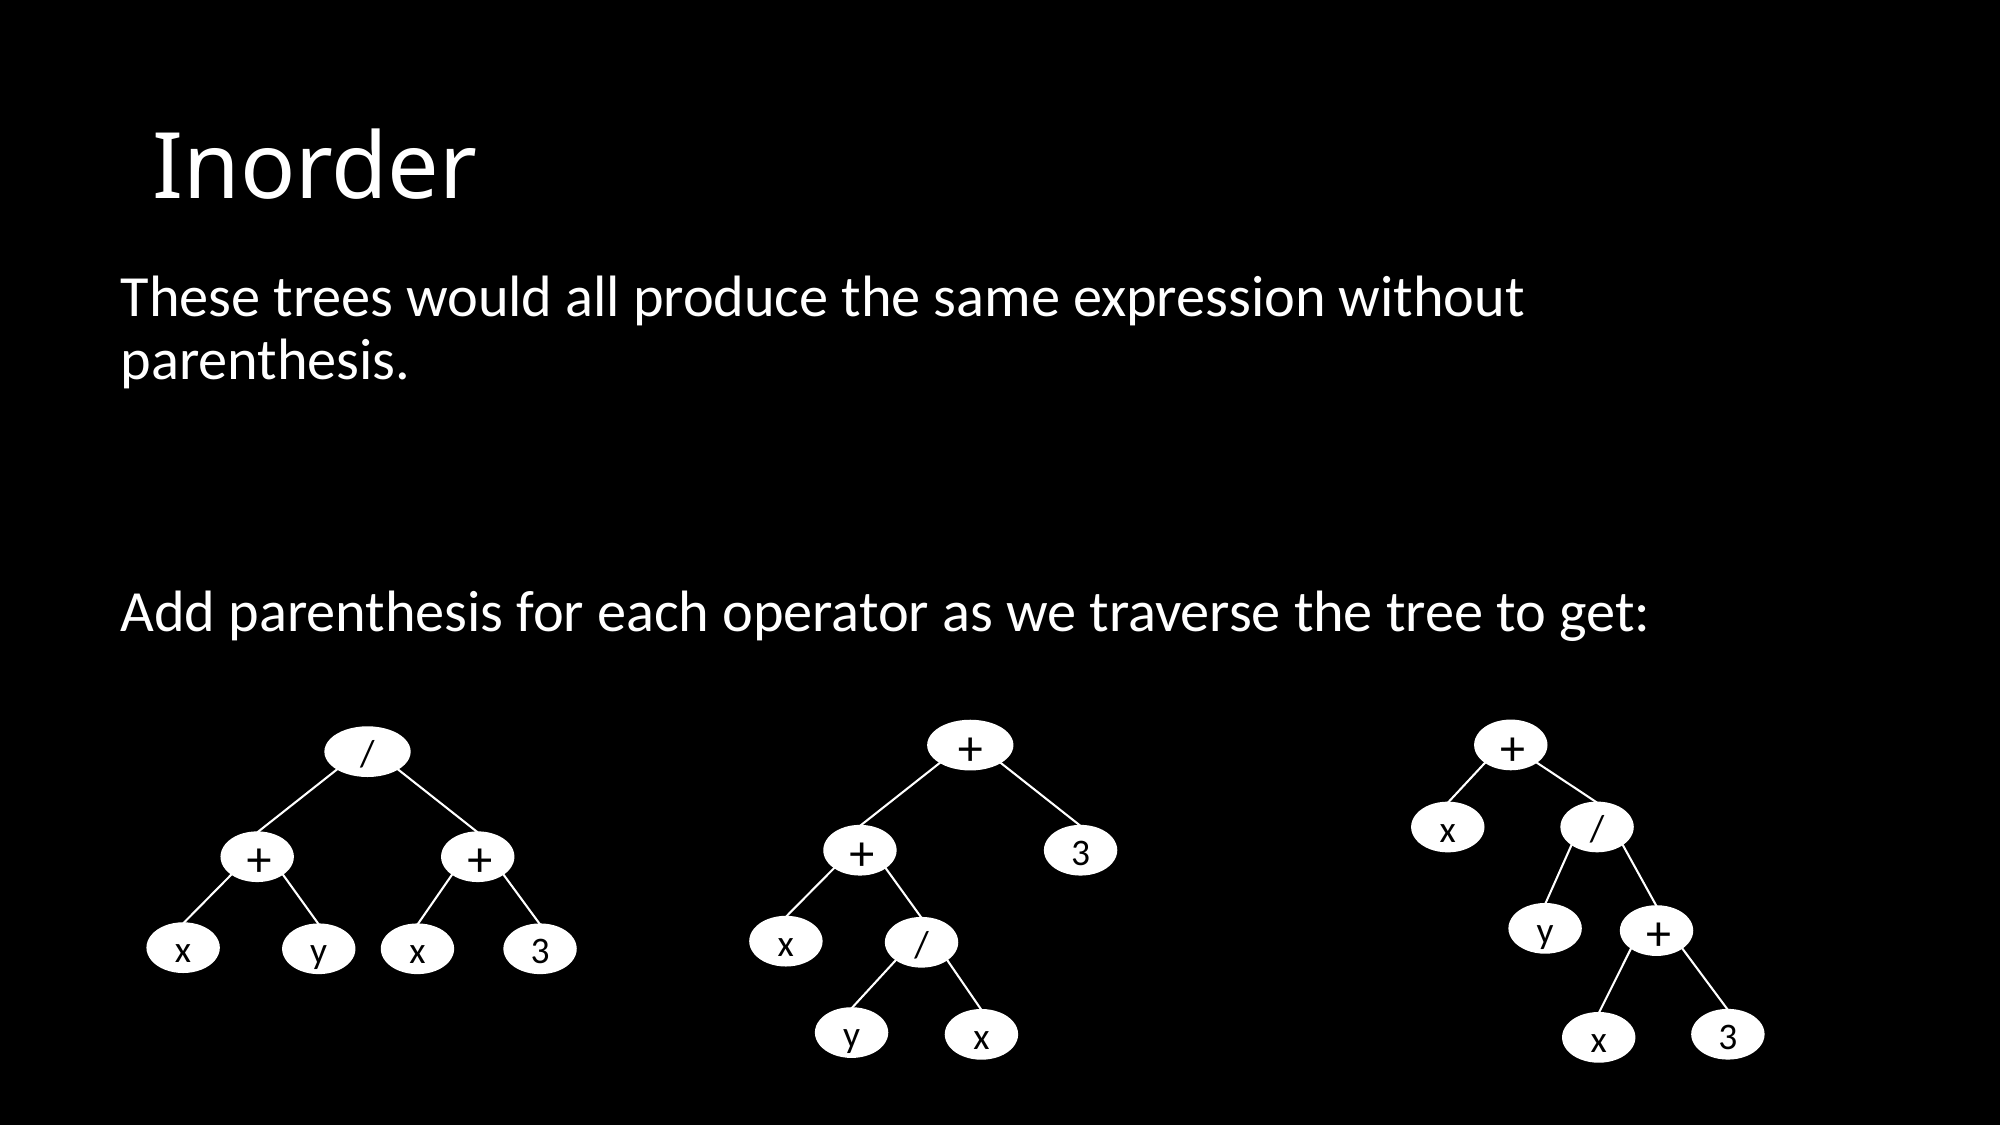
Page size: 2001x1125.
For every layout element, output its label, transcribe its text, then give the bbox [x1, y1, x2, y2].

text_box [147, 727, 576, 974]
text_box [750, 720, 1117, 1059]
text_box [1412, 720, 1764, 1062]
title Inorder [137, 59, 1863, 278]
